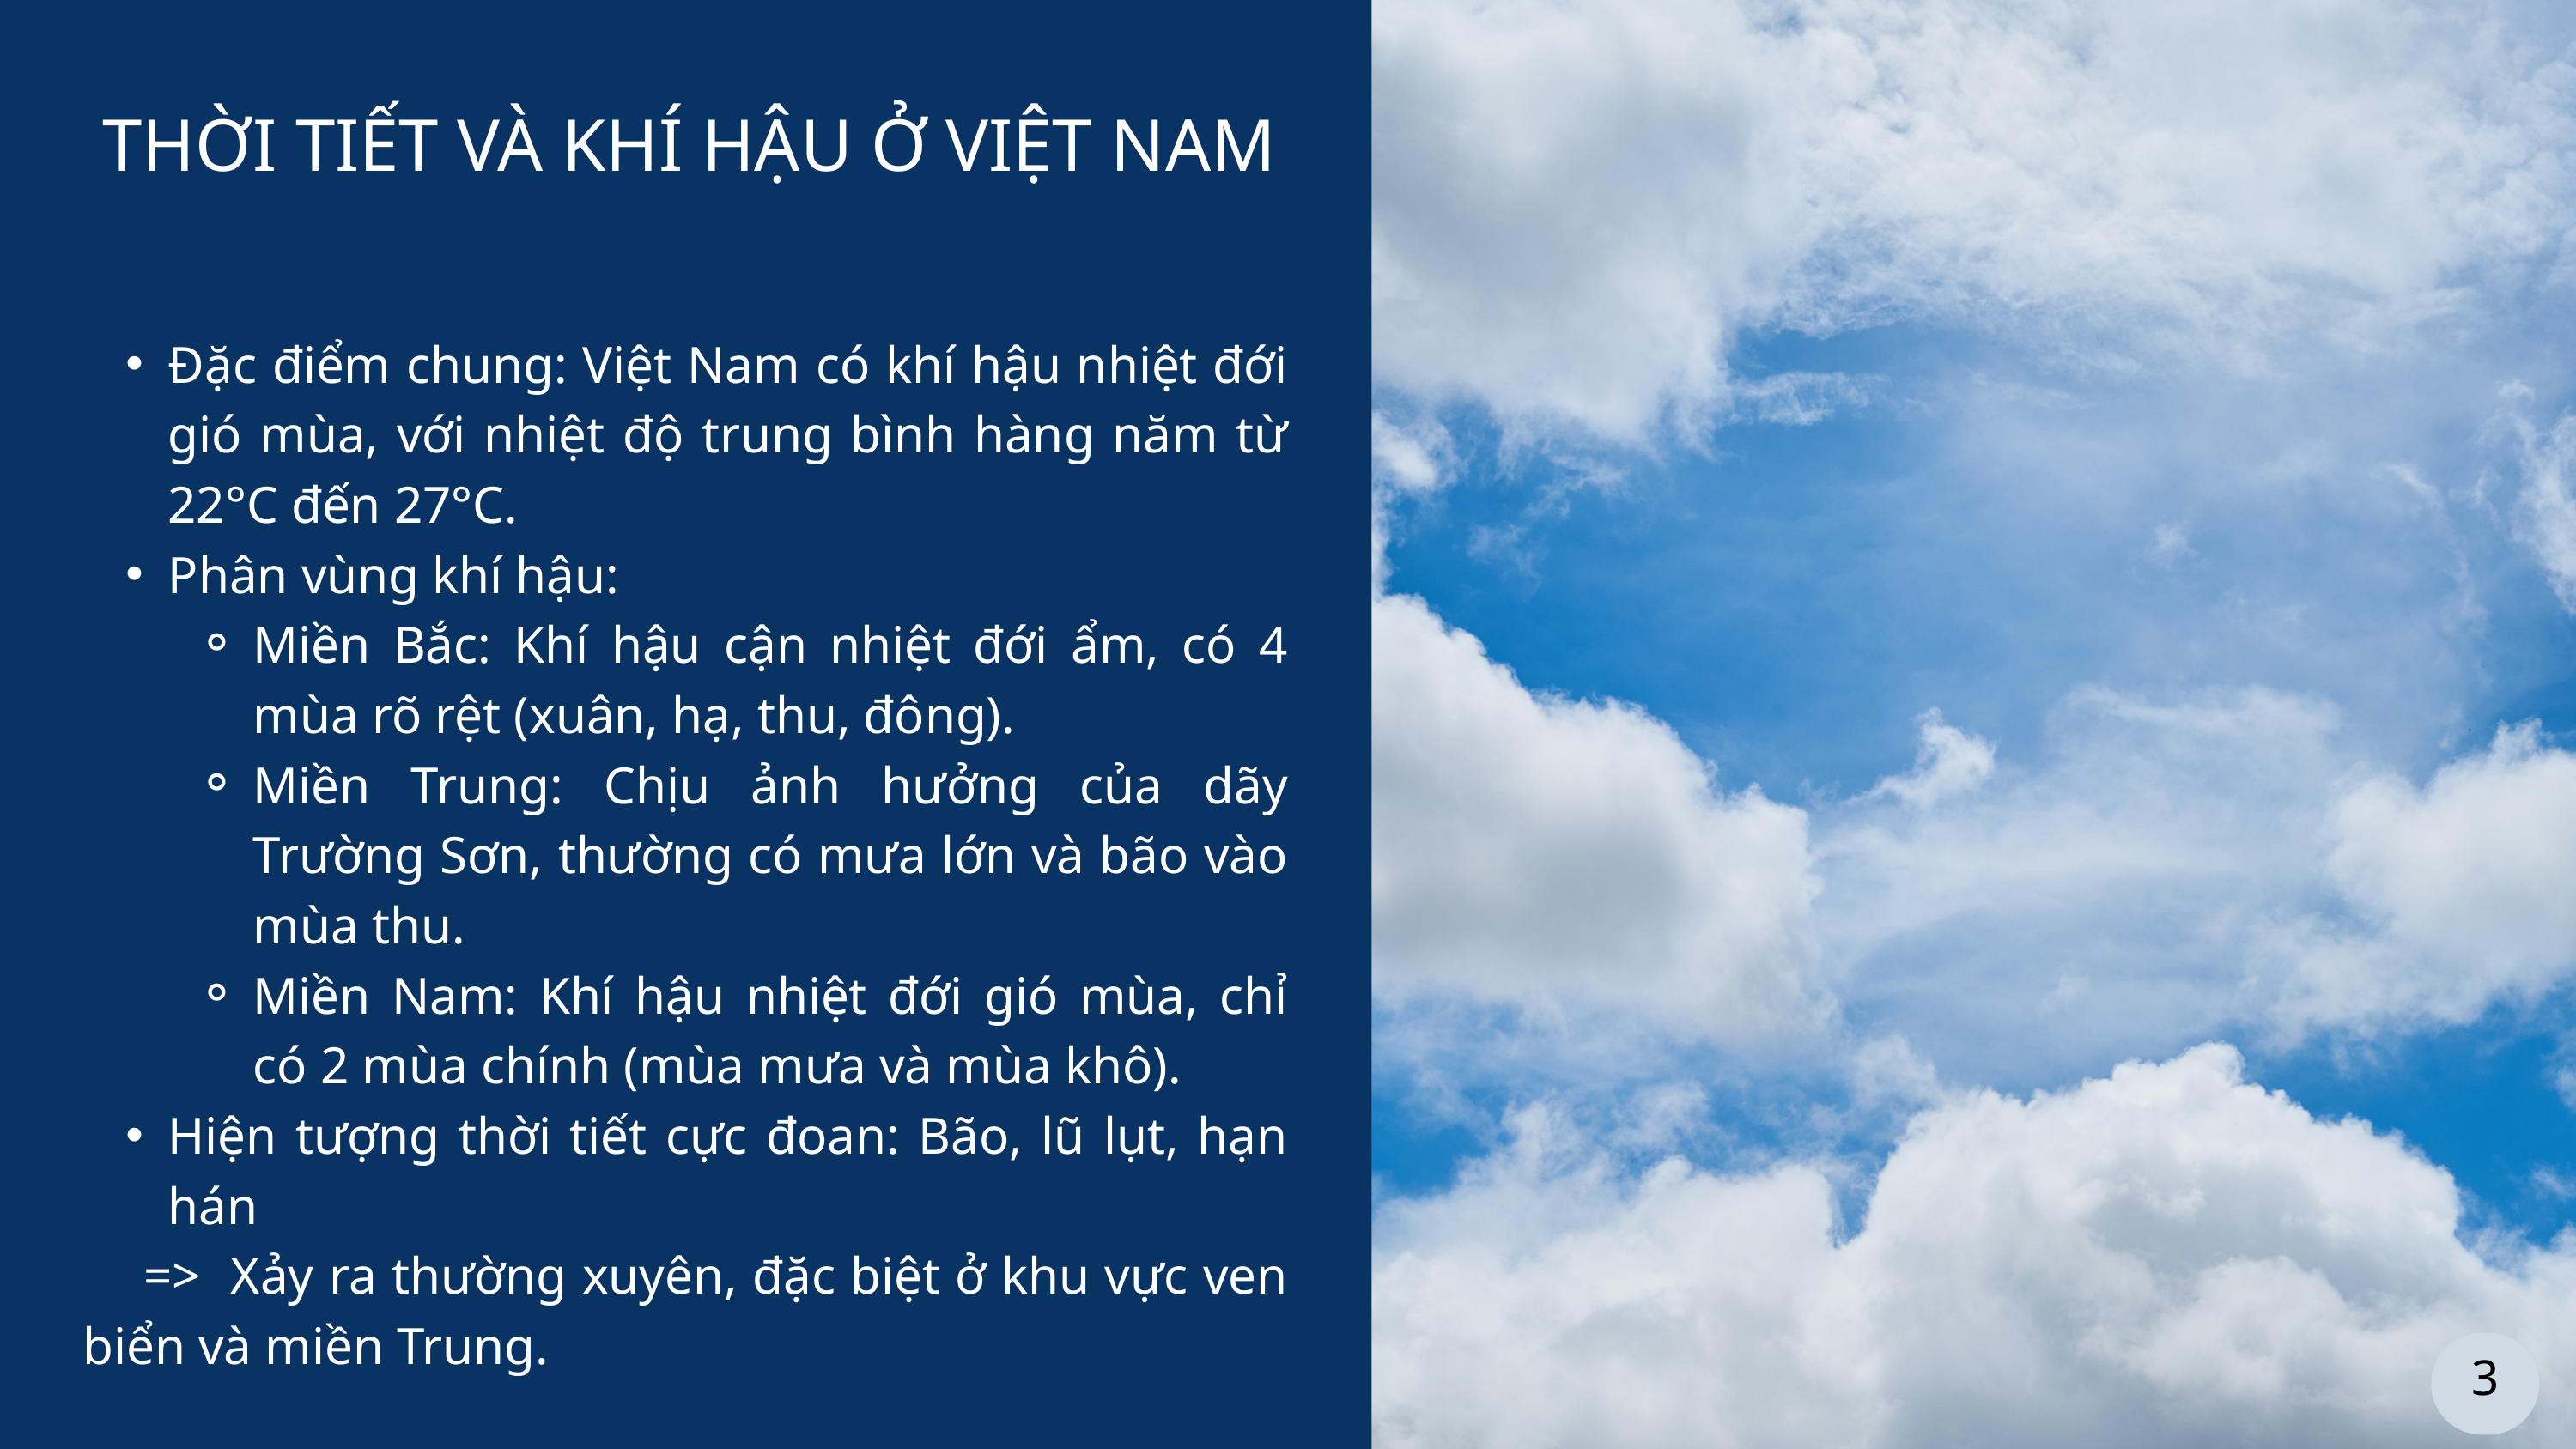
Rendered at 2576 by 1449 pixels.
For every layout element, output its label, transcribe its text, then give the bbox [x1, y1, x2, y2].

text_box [2431, 1332, 2540, 1435]
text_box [1370, 0, 2576, 1449]
text_box Đặc điểm chung: Việt Nam có khí hậu nhiệt đới gió mùa, với nhiệt độ trung bình hàng năm từ 22°C đến 27°C. Phân vùng khí hậu: Miền Bắc: Khí hậu cận nhiệt đới ẩm, có 4 mùa rõ rệt (xuân, hạ, thu, đông). Miền Trung: Chịu ảnh hưởng của dãy Trường Sơn, thường có mưa lớn và bão vào mùa thu. Miền Nam: Khí hậu nhiệt đới gió mùa, chỉ có 2 mùa chính (mùa mưa và mùa khô). Hiện tượng thời tiết cực đoan: Bão, lũ lụt, hạn hán => Xảy ra thường xuyên, đặc biệt ở khu vực ven biển và miền Trung. [82, 323, 1288, 1445]
text_box THỜI TIẾT VÀ KHÍ HẬU Ở VIỆT NAM [8, 112, 1366, 186]
